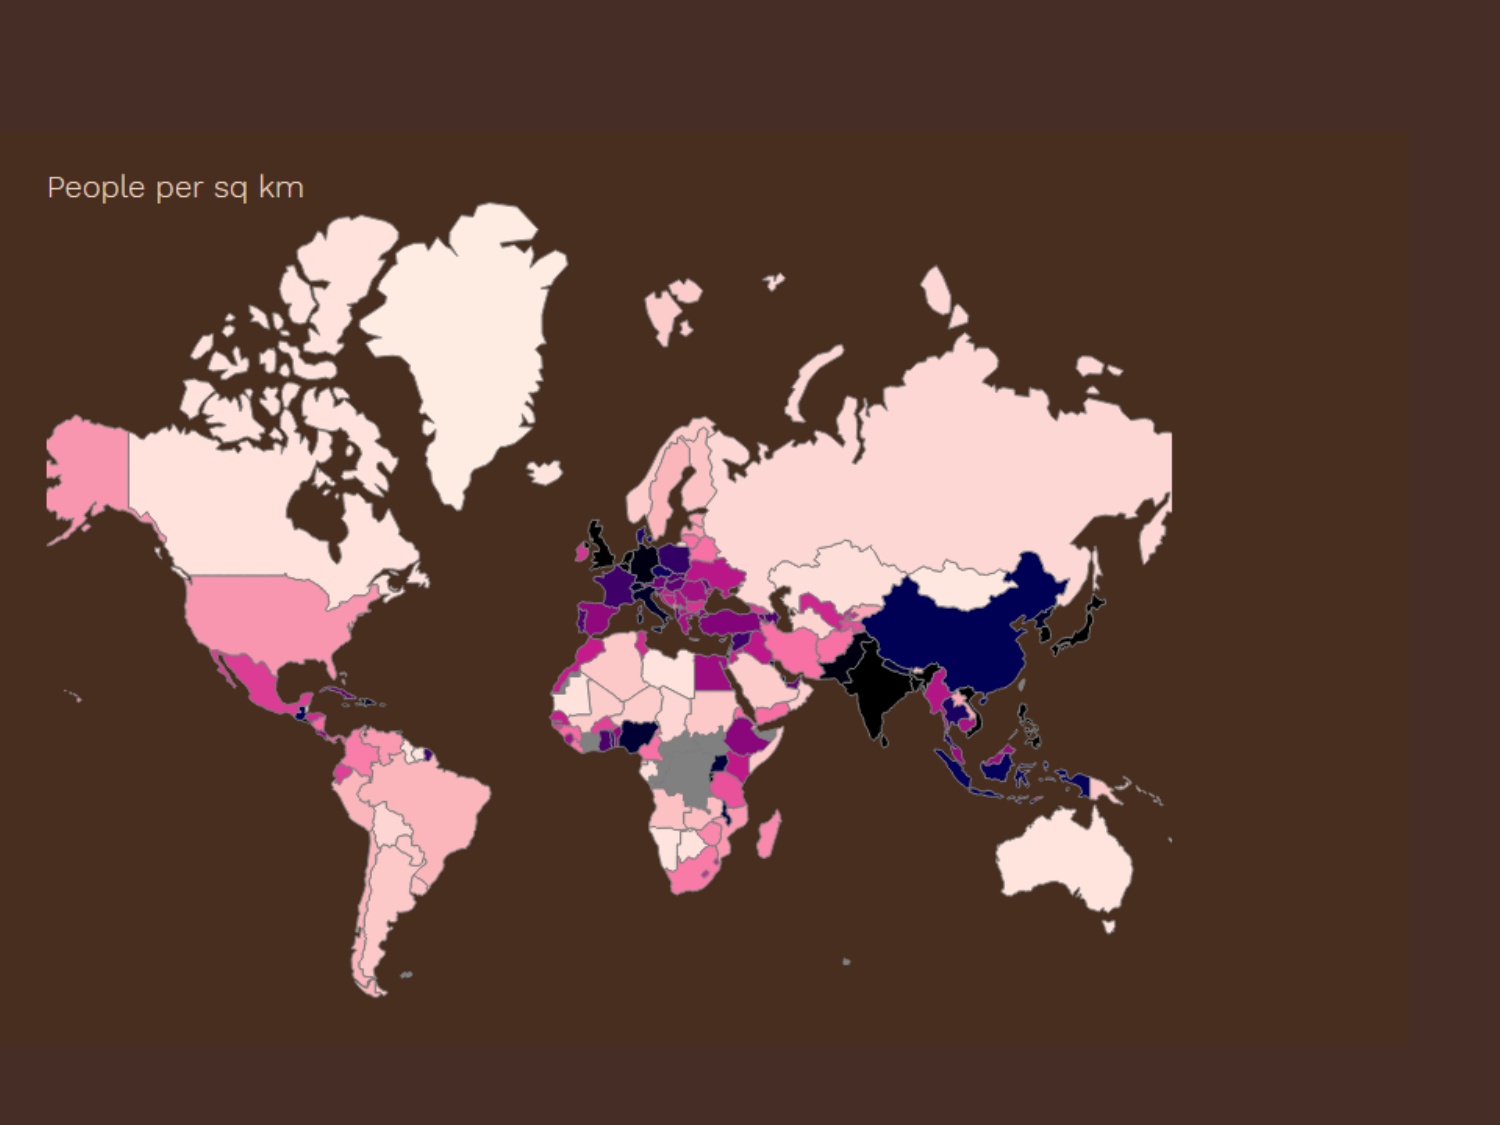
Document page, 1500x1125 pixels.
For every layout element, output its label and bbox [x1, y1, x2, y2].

picture [0, 131, 1410, 1044]
